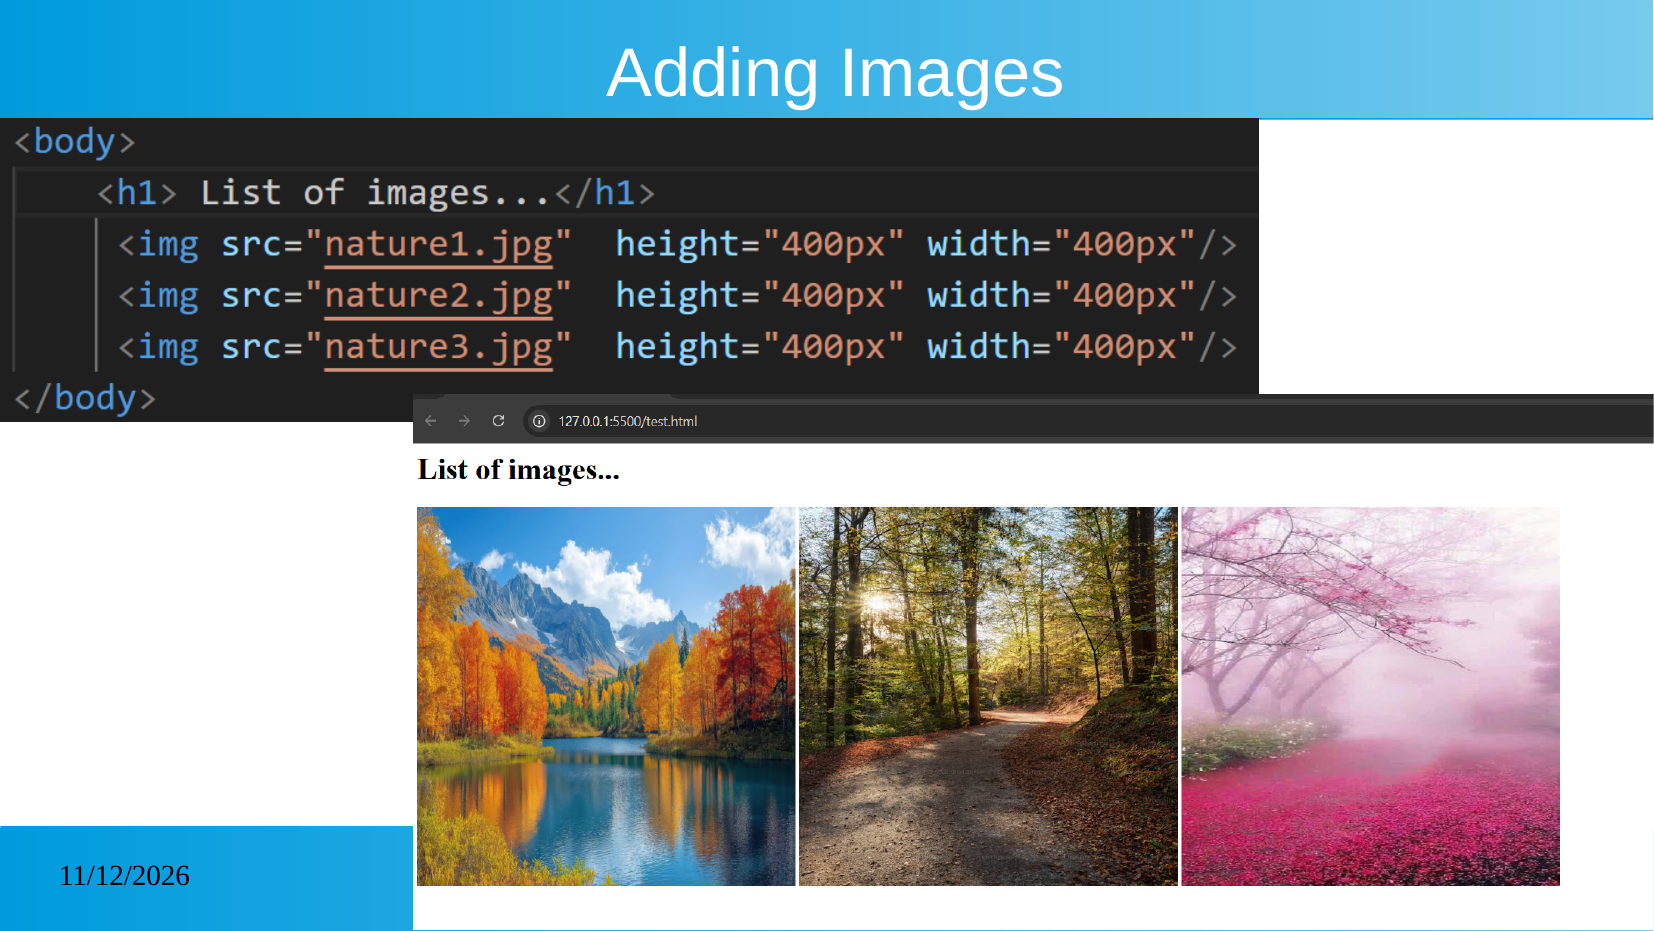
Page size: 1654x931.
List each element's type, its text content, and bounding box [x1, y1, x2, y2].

title Adding Images [59, 29, 1595, 108]
picture [0, 117, 1654, 931]
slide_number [59, 856, 408, 916]
